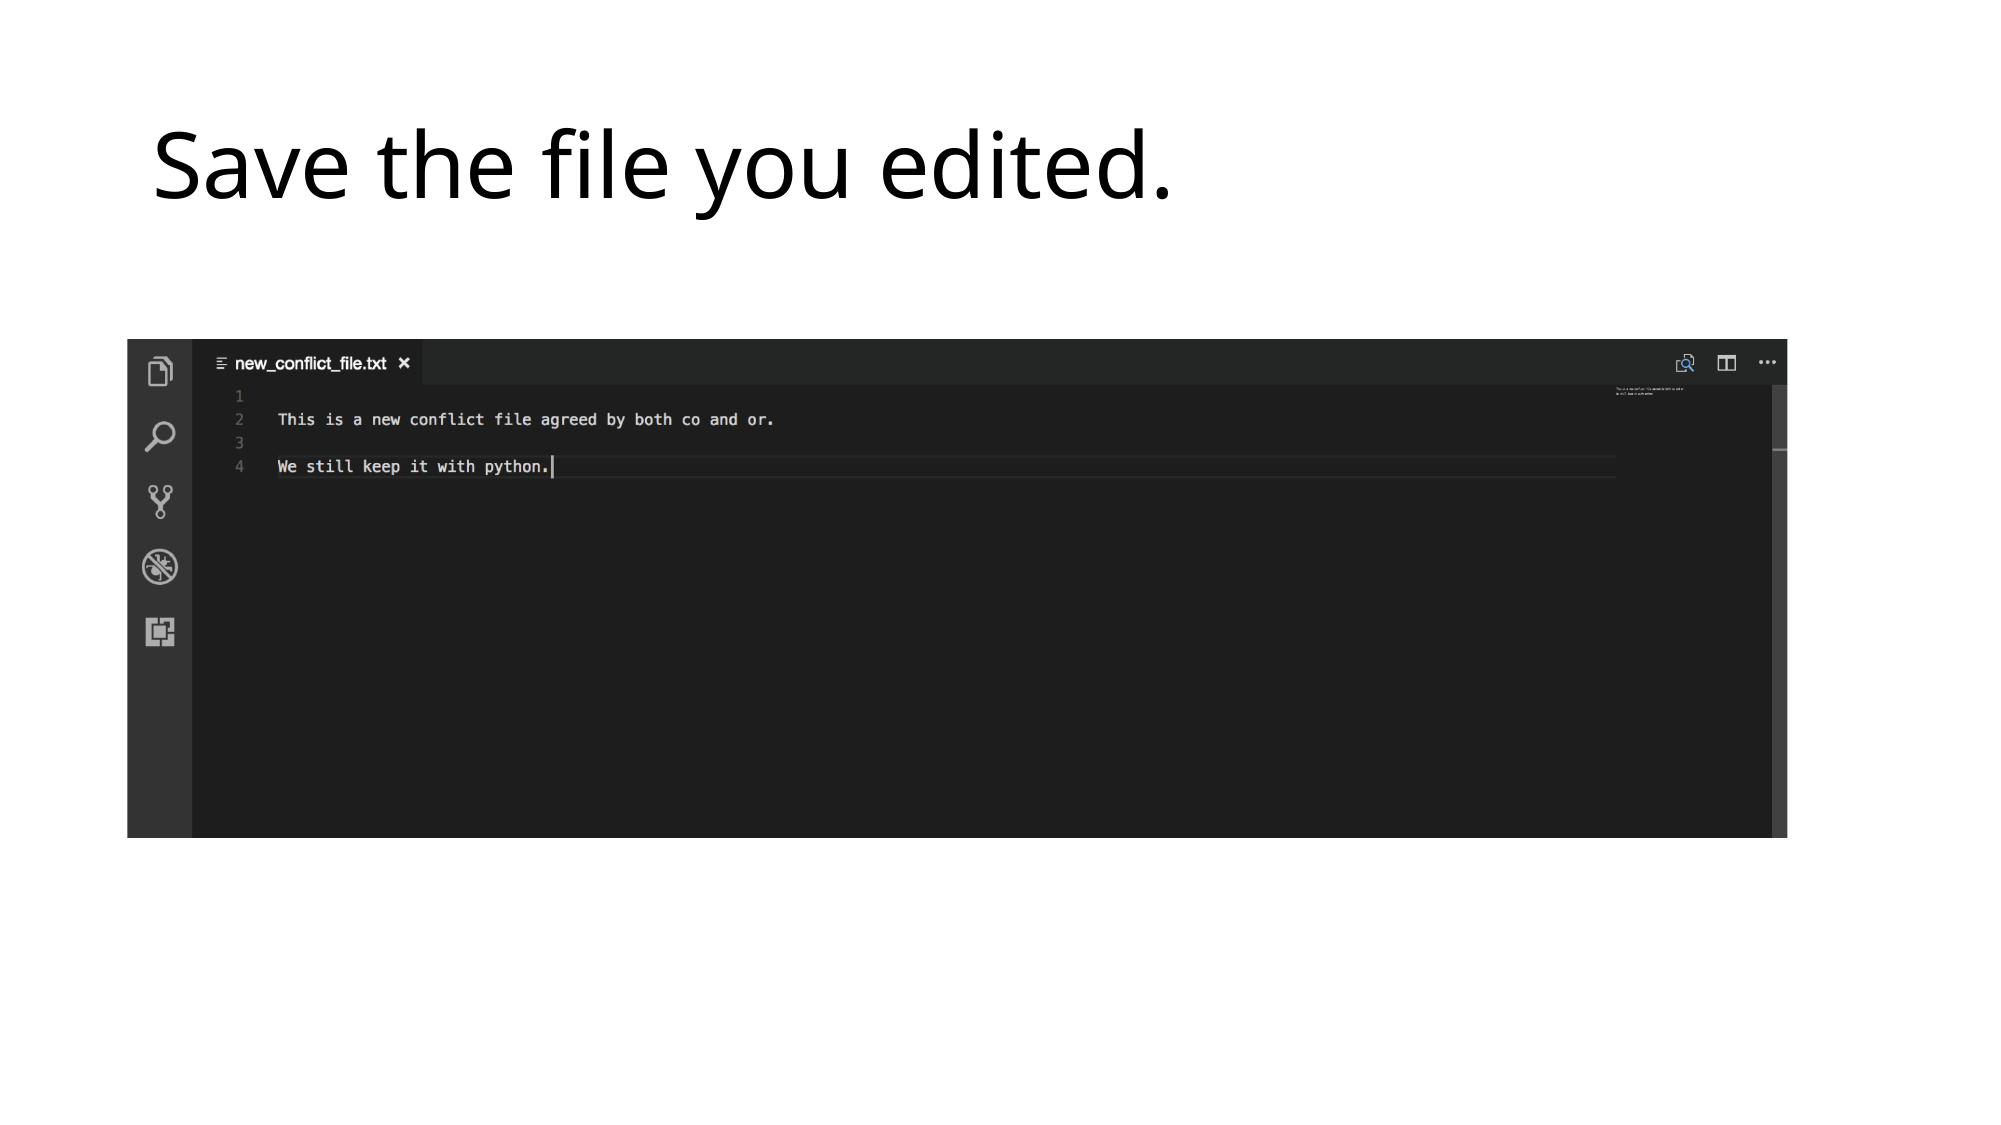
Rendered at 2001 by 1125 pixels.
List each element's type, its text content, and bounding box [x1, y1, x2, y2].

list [127, 339, 1788, 838]
title Save the file you edited. [137, 59, 1863, 278]
